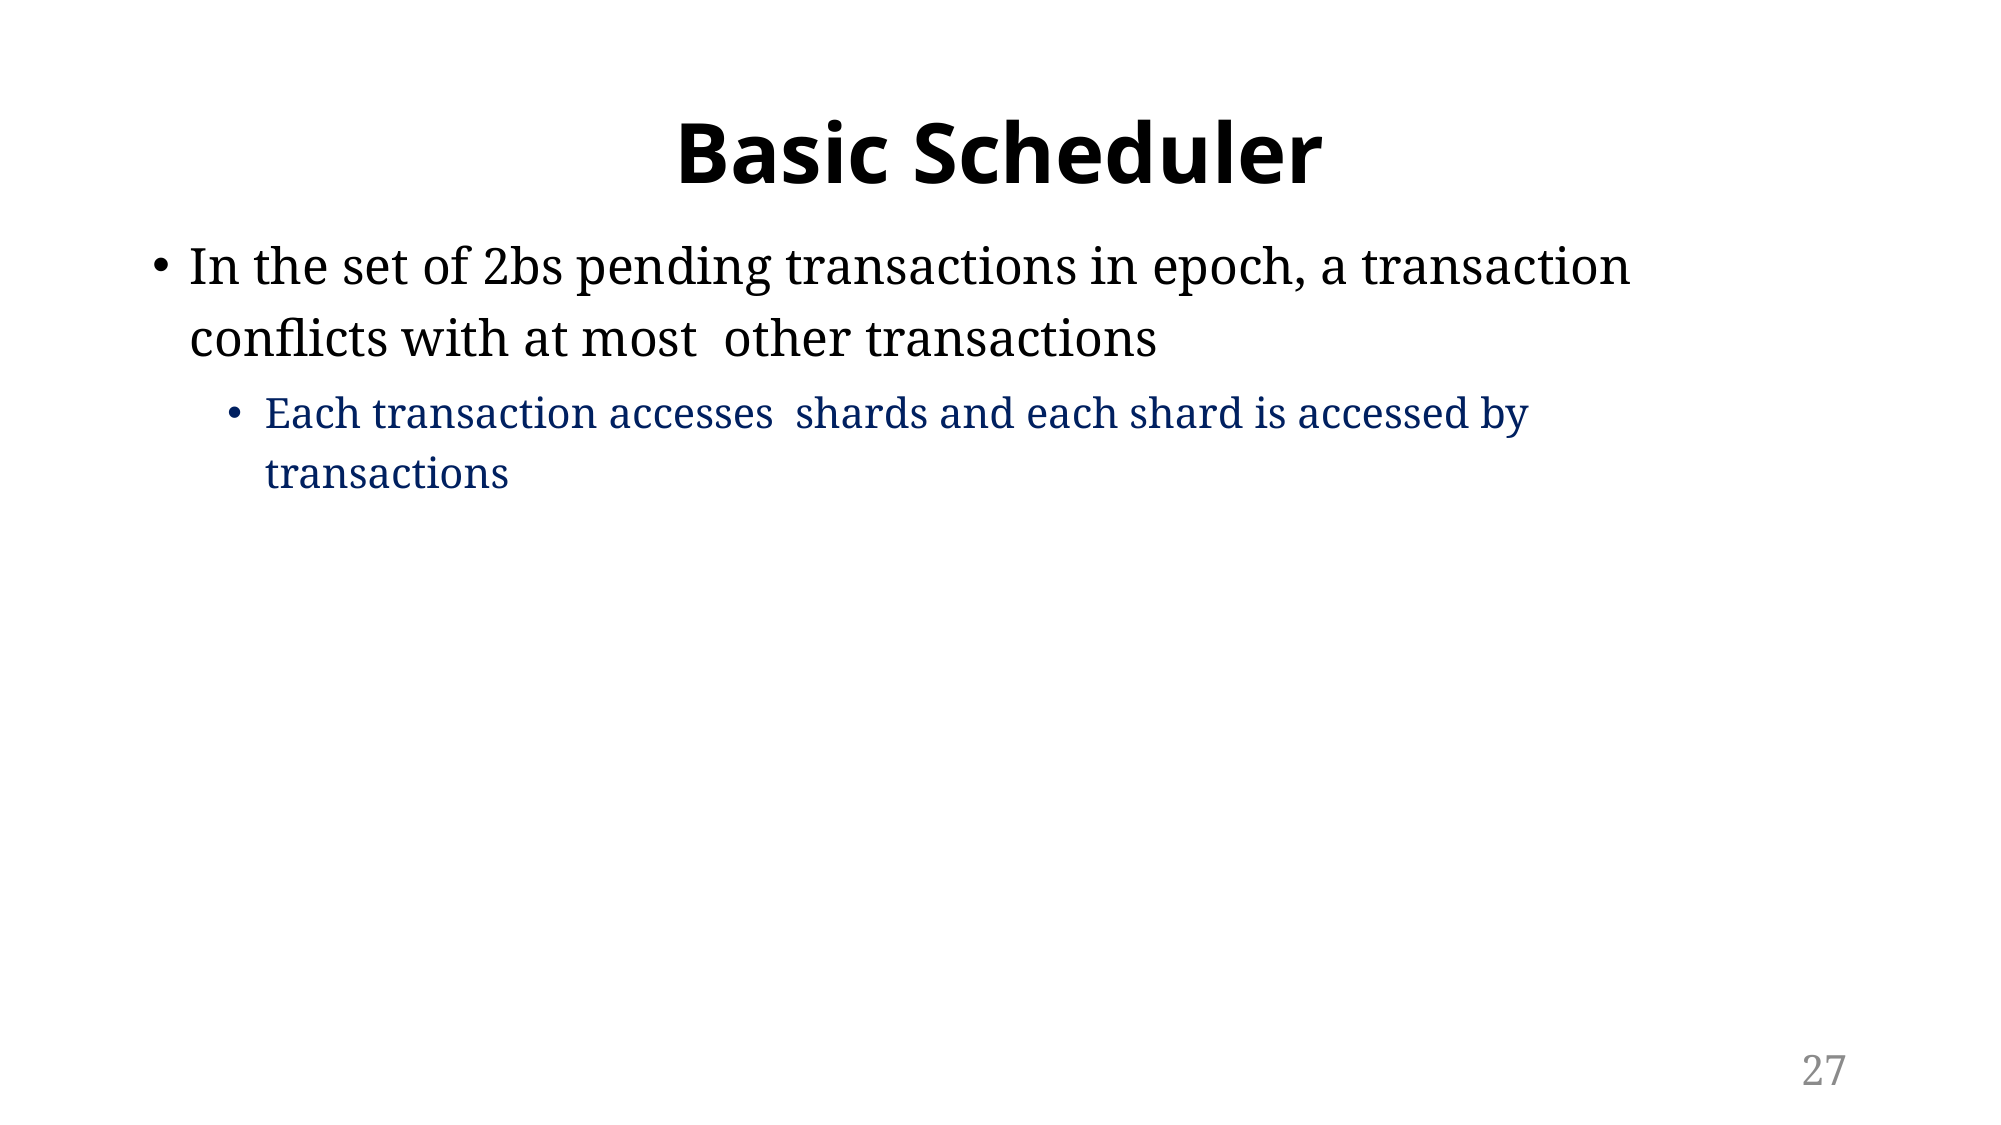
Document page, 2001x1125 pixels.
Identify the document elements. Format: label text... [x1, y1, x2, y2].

title Basic Scheduler [137, 48, 1863, 266]
slide_number 26 [1412, 1042, 1863, 1103]
